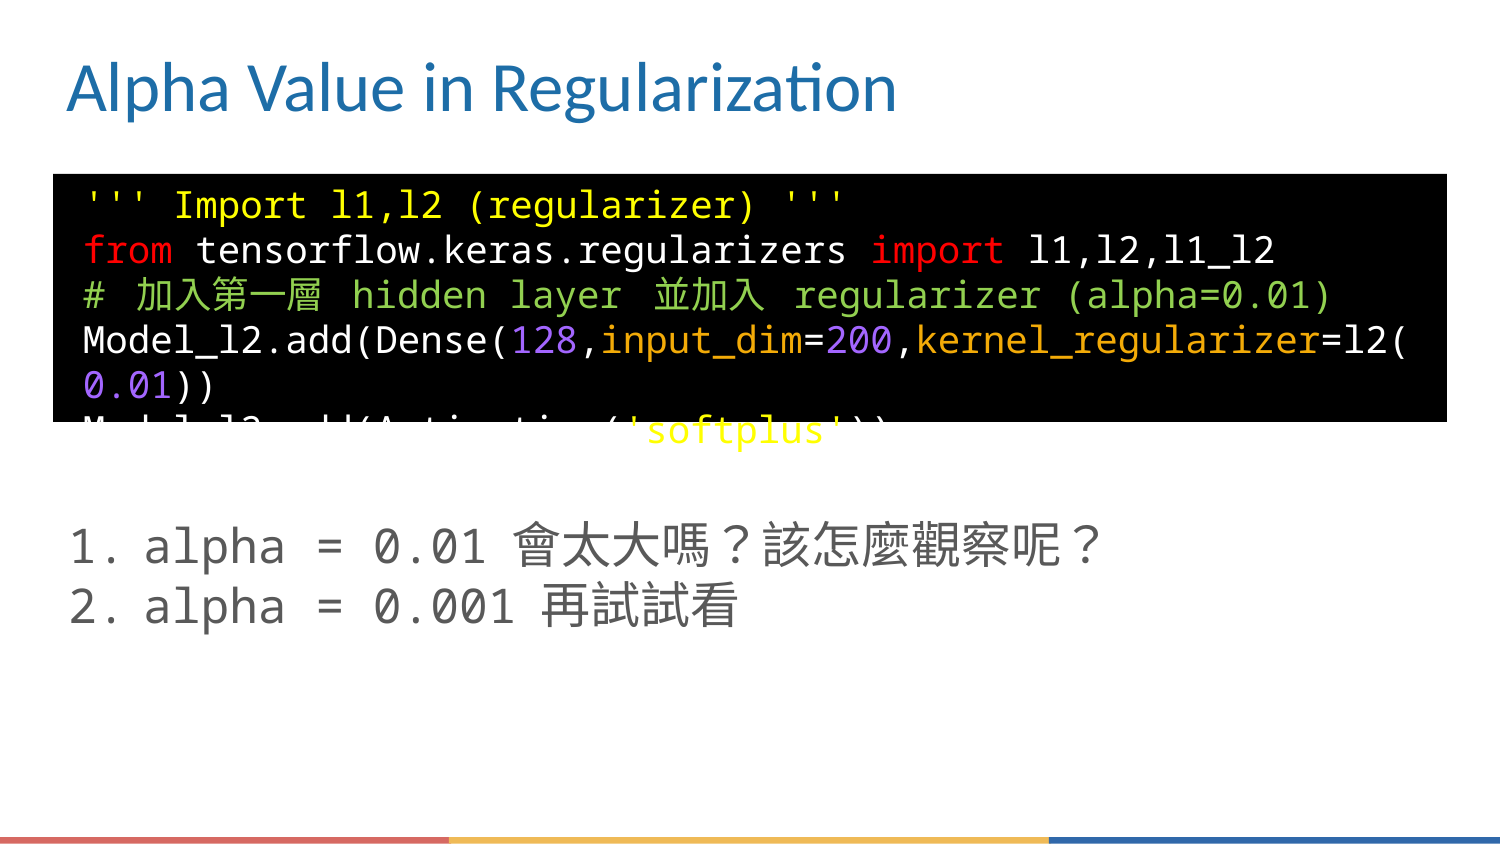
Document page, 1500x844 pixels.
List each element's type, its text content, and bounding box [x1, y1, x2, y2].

text_box ''' Import l1,l2 (regularizer) ''' from tensorflow.keras.regularizers import l1,l2,l1_l2 # 加入第一層 hidden layer 並加入 regularizer (alpha=0.01) Model_l2.add(Dense(128,input_dim=200,kernel_regularizer=l2(0.01)) Model_l2.add(Activation('softplus')) [53, 173, 1447, 422]
list alpha = 0.01 會太大嗎？該怎麼觀察呢？ alpha = 0.001 再試試看 [53, 498, 1447, 662]
title Alpha Value in Regularization [51, 29, 1449, 125]
